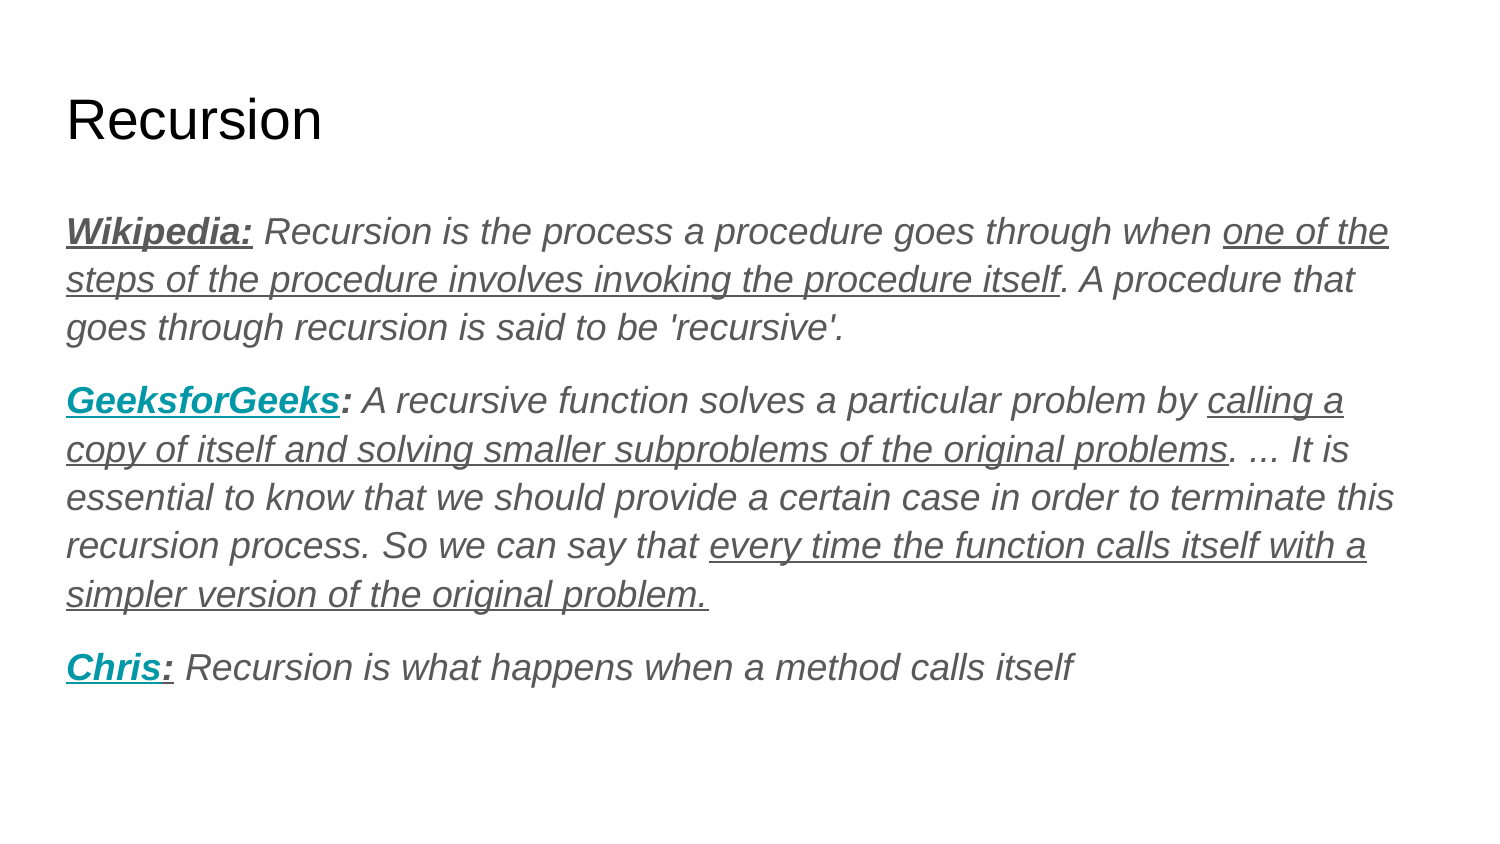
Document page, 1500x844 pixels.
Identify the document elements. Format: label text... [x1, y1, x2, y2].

title Recursion [51, 72, 1449, 167]
list Wikipedia: Recursion is the process a procedure goes through when one of the steps of the procedure involves invoking the procedure itself. A procedure that goes through recursion is said to be 'recursive'. GeeksforGeeks: A recursive function solves a particular problem by calling a copy of itself and solving smaller subproblems of the original problems. ... It is essential to know that we should provide a certain case in order to terminate this recursion process. So we can say that every time the function calls itself with a simpler version of the original problem. Chris: Recursion is what happens when a method calls itself [51, 189, 1449, 750]
